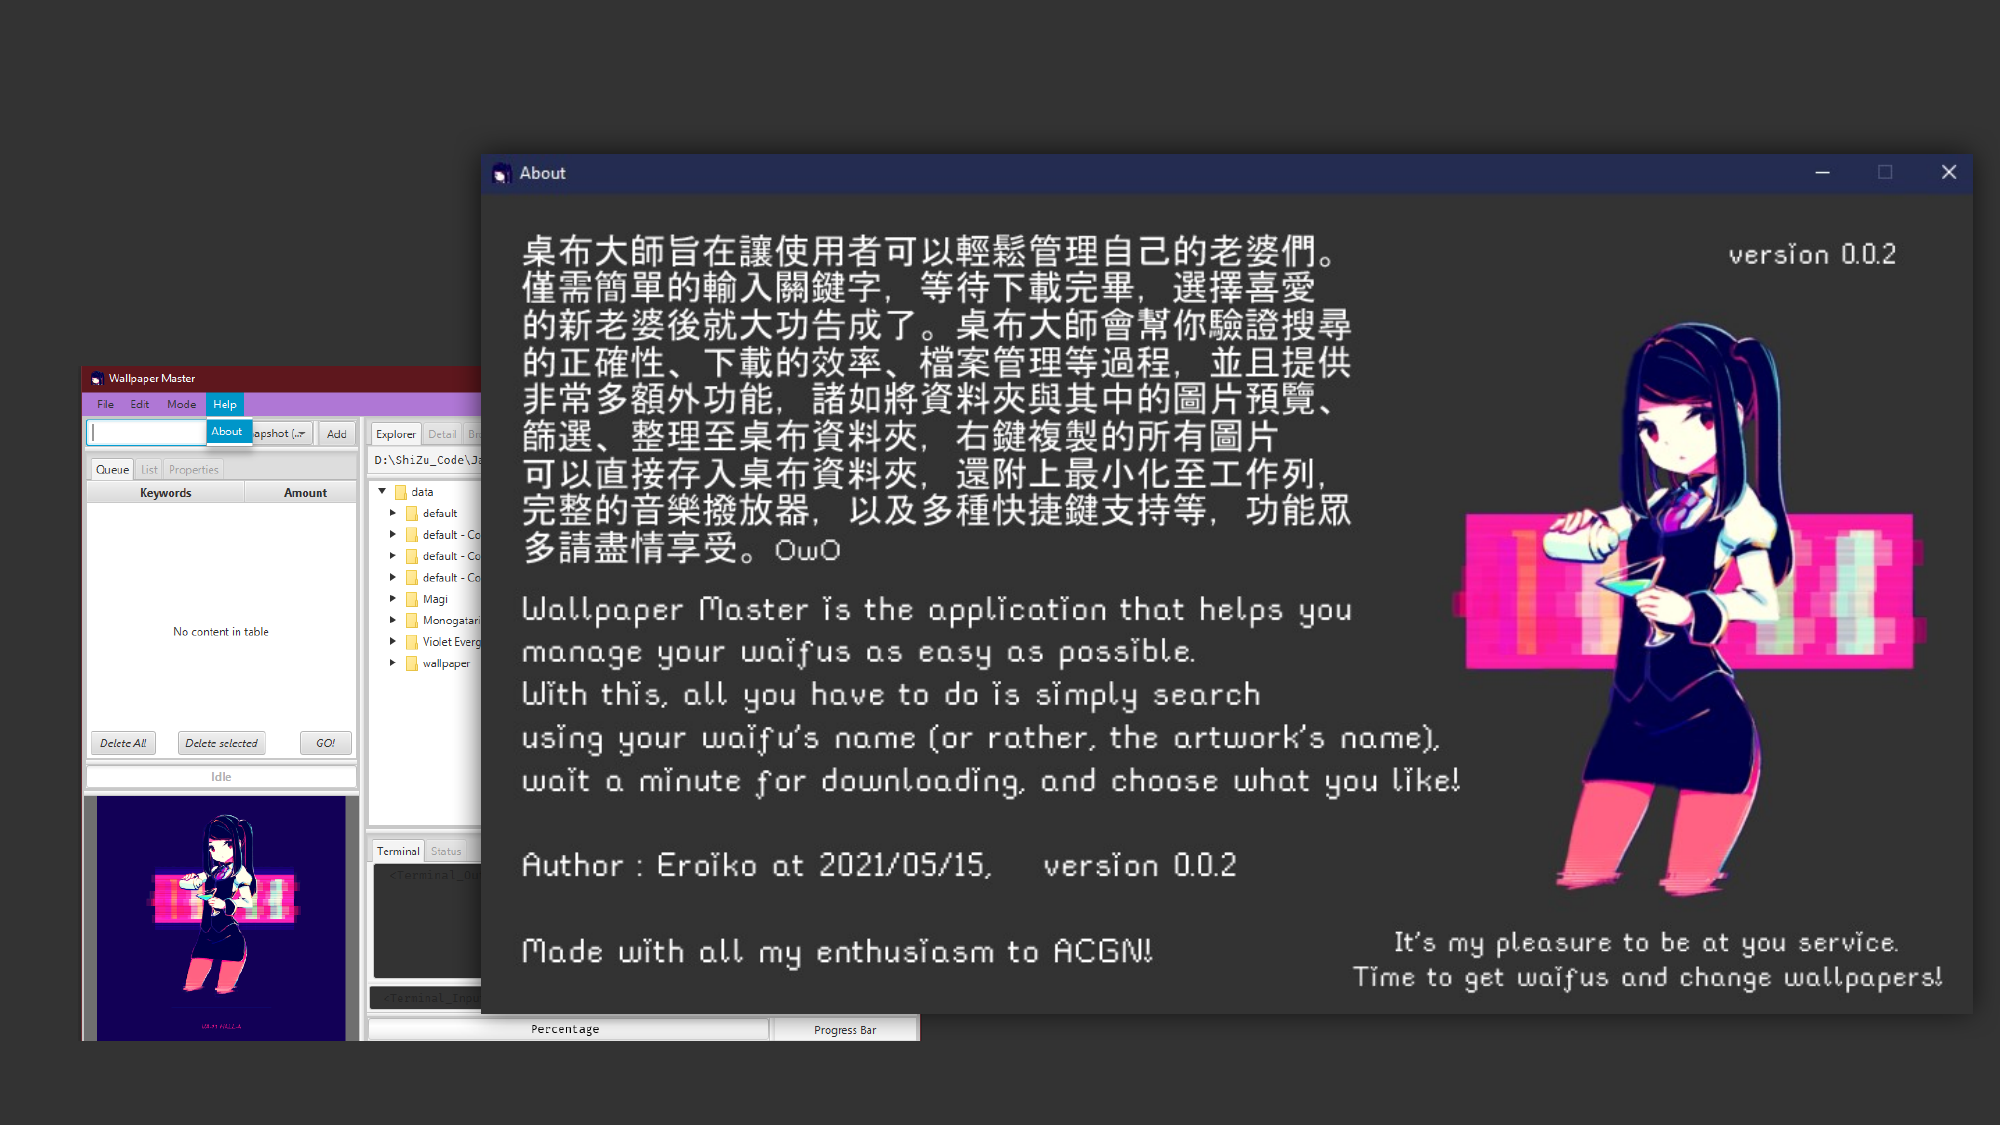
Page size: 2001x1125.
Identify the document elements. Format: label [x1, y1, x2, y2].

picture [0, 0, 2000, 1125]
list [78, 366, 922, 1041]
